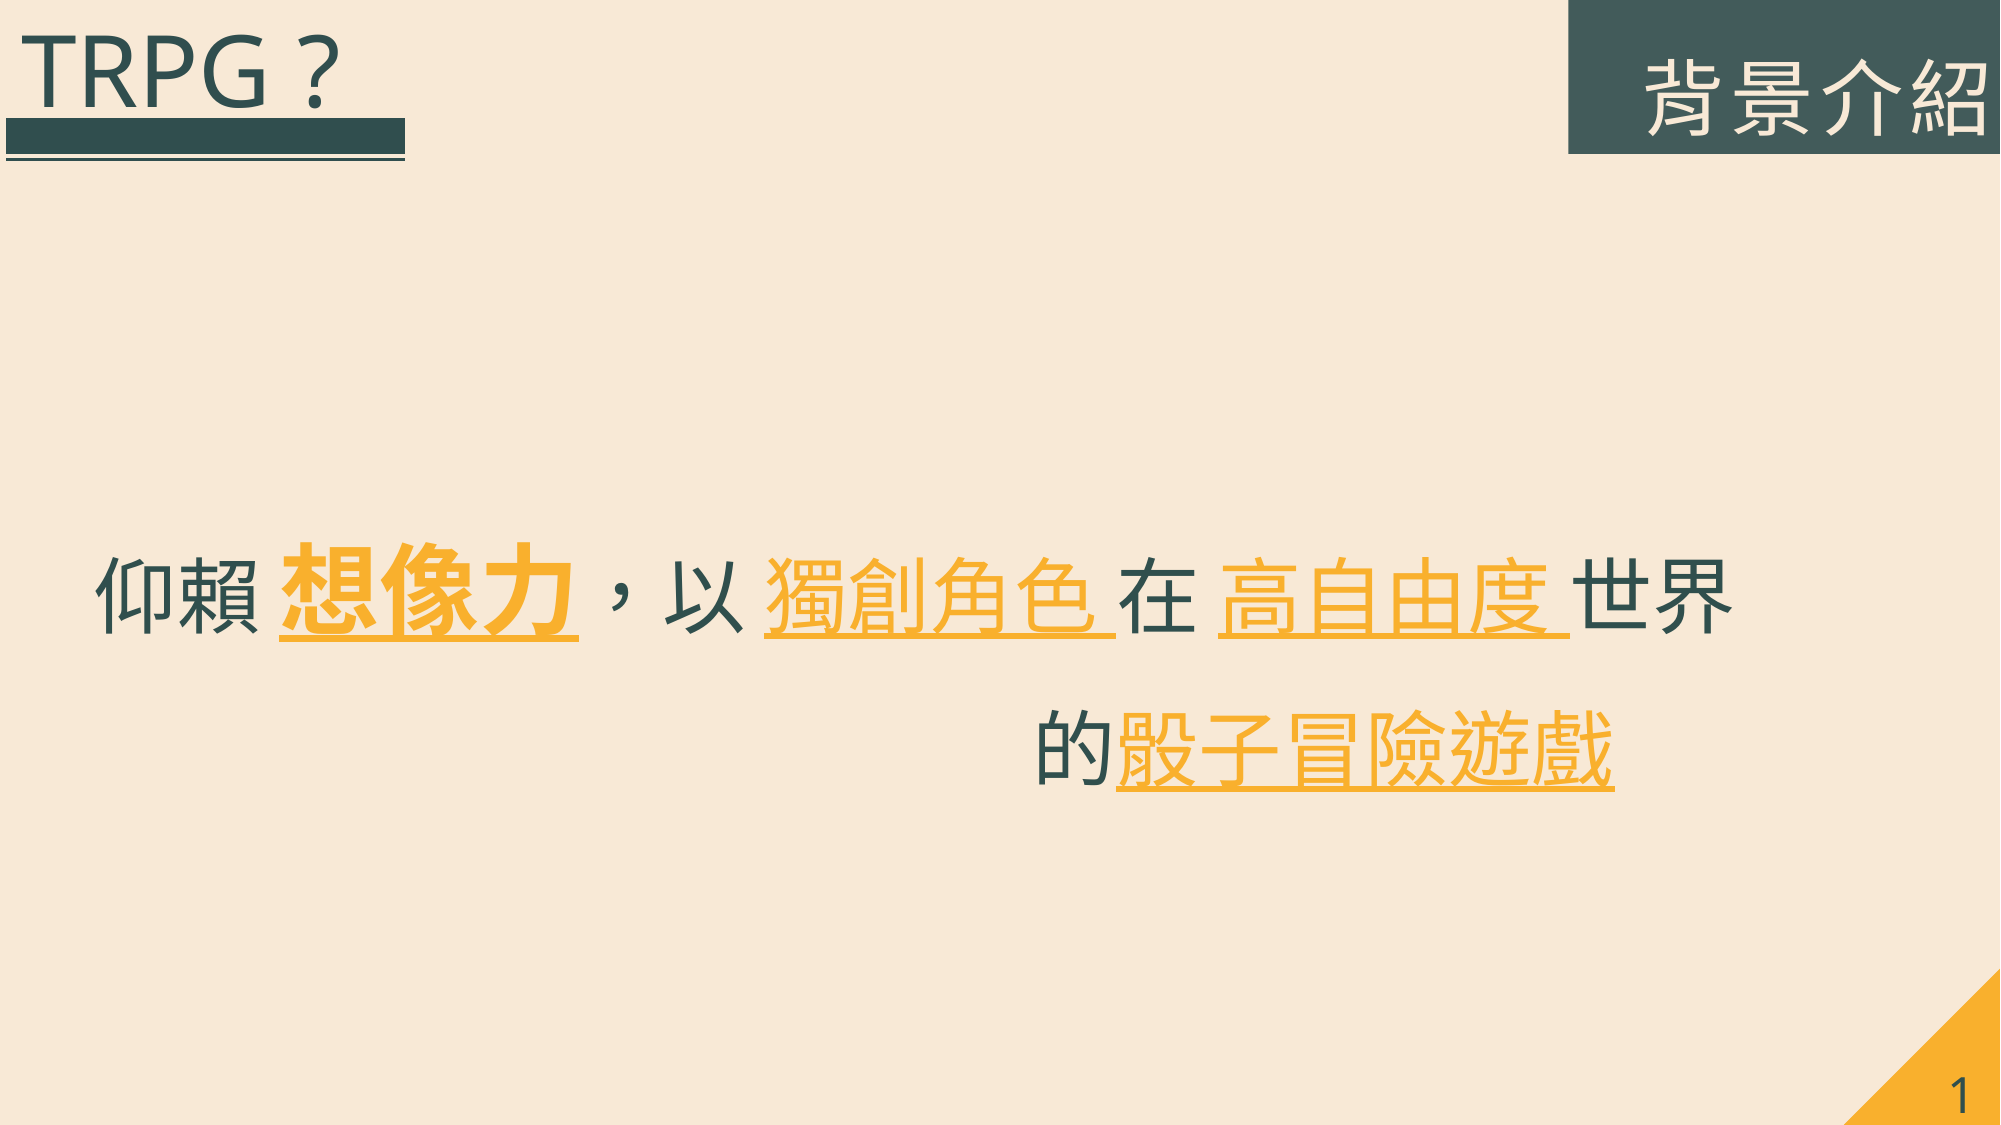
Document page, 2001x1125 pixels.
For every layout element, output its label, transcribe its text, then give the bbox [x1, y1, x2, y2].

text_box 背景介紹 [1568, 0, 2000, 154]
text_box 仰賴 想像力，以 獨創角色 在 高自由度 世界 的骰子冒險遊戲 [79, 459, 2000, 805]
text_box [1842, 967, 2000, 1125]
text_box 1 [1932, 1056, 2000, 1125]
text_box TRPG ? [6, 0, 429, 135]
